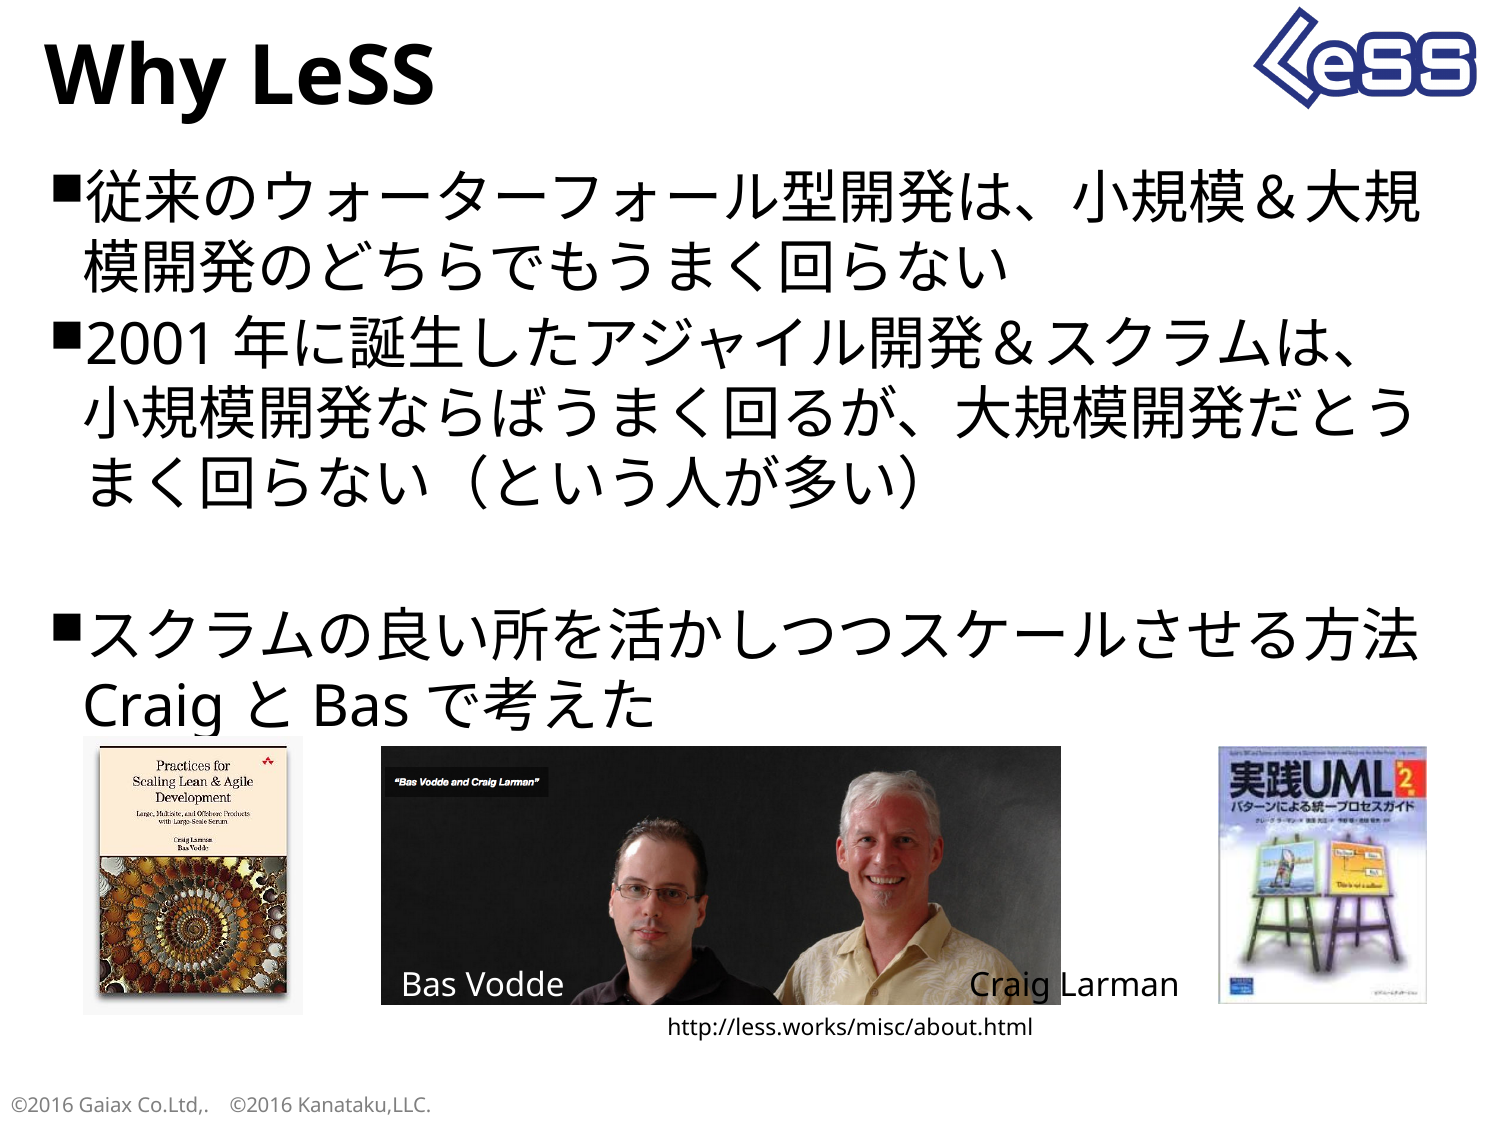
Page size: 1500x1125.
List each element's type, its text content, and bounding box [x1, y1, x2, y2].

picture [1218, 746, 1427, 1005]
picture [83, 735, 303, 1015]
title Why LeSS [39, 29, 1459, 114]
picture [381, 746, 1061, 1006]
text_box Craig Larman [1064, 955, 1204, 1011]
text_box http://less.works/misc/about.html [652, 1014, 1049, 1048]
list 従来のウォーターフォール型開発は、小規模＆大規模開発のどちらでもうまく回らない 2001年に誕生したアジャイル開発＆スクラムは、 小規模開発ならばうまく回るが、大規模開発だとうまく回らない（という人が多い） スクラムの良い所を活かしつつスケールさせる方法 CraigとBasで考えた [38, 154, 1459, 1005]
